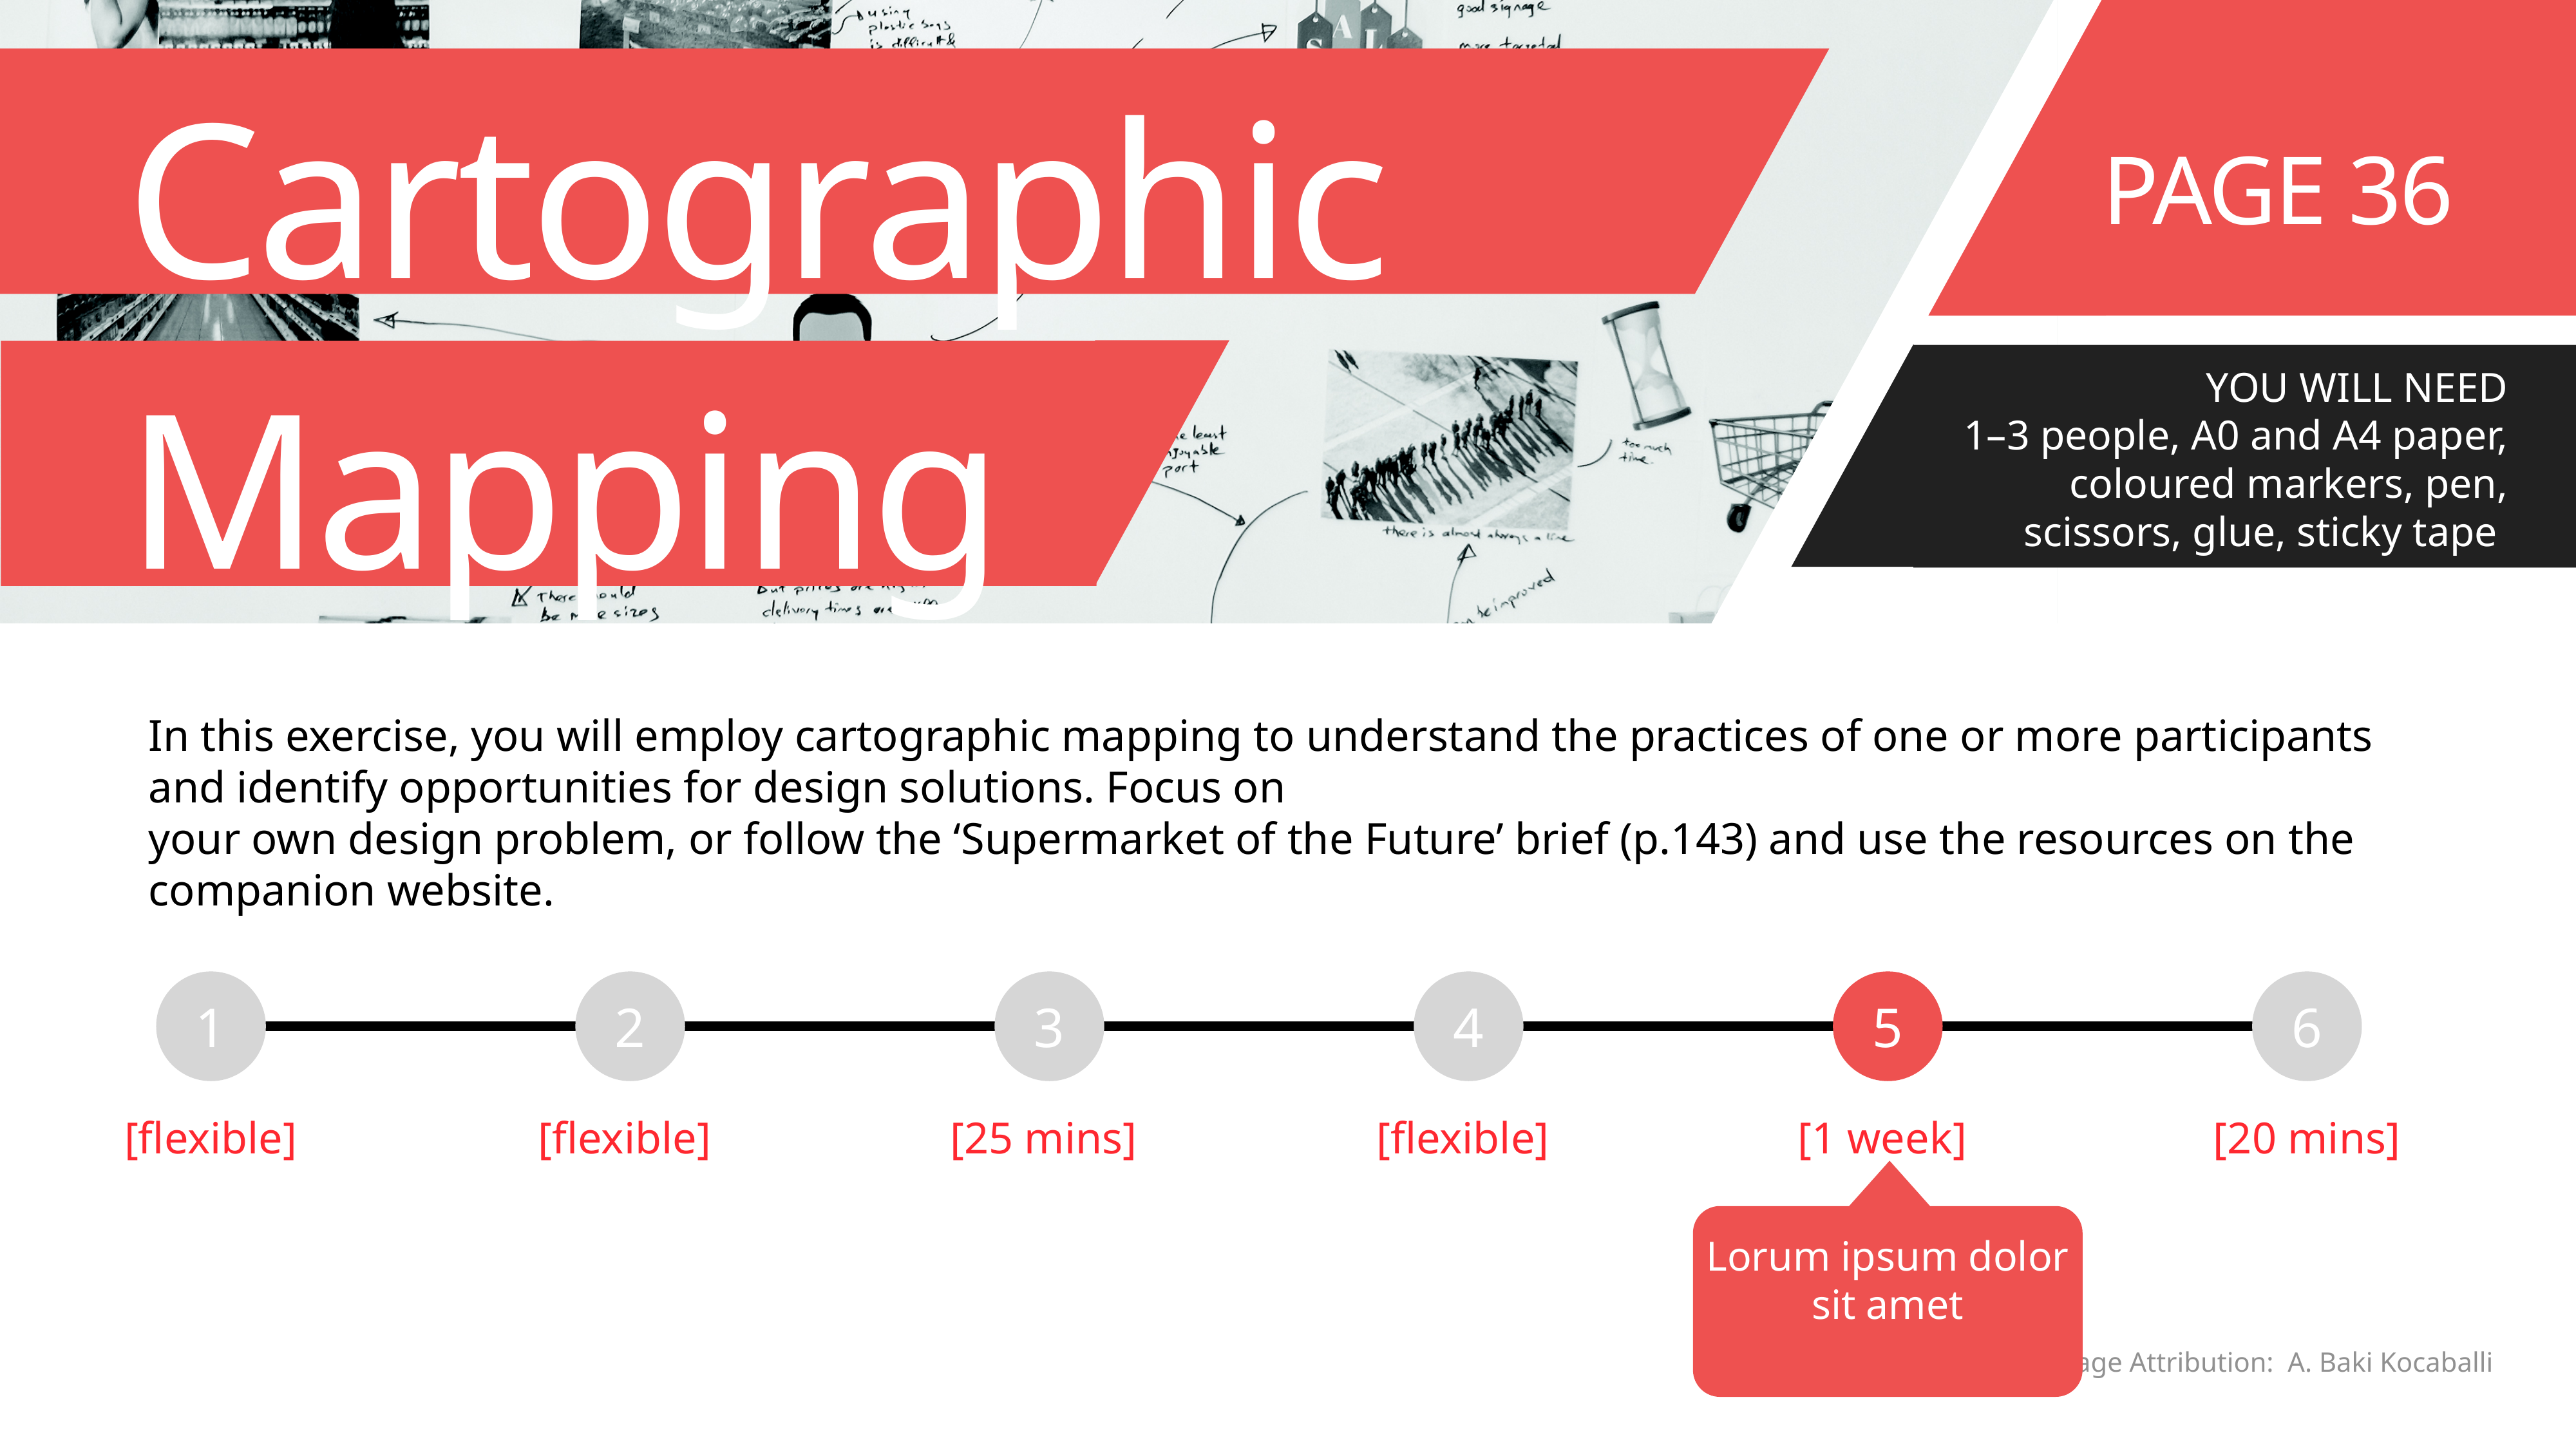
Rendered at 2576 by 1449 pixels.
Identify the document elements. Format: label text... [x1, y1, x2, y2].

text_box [0, 0, 2576, 1385]
text_box Lorum ipsum dolor sit amet [1698, 1385, 2078, 1397]
